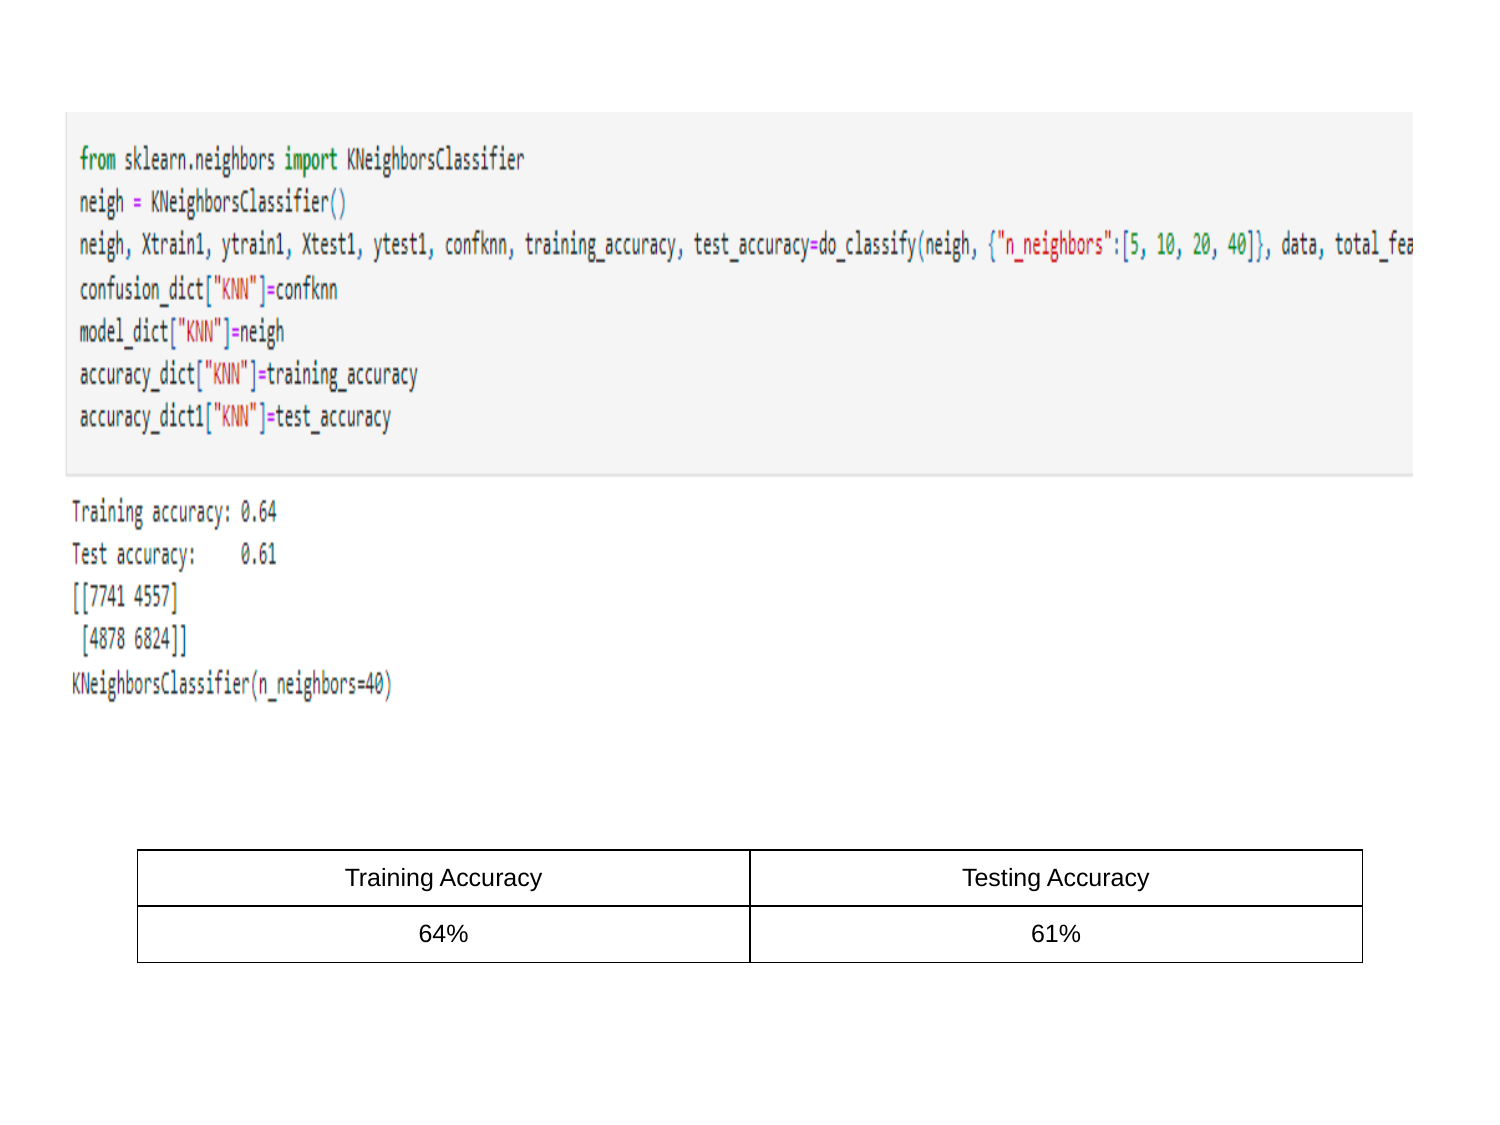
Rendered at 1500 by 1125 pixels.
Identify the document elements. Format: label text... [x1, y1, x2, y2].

table_header Testing Accuracy [751, 851, 1362, 905]
table_cell 61% [751, 907, 1362, 962]
table_cell 64% [138, 907, 749, 962]
picture [62, 112, 1413, 713]
table_header Training Accuracy [138, 851, 749, 905]
